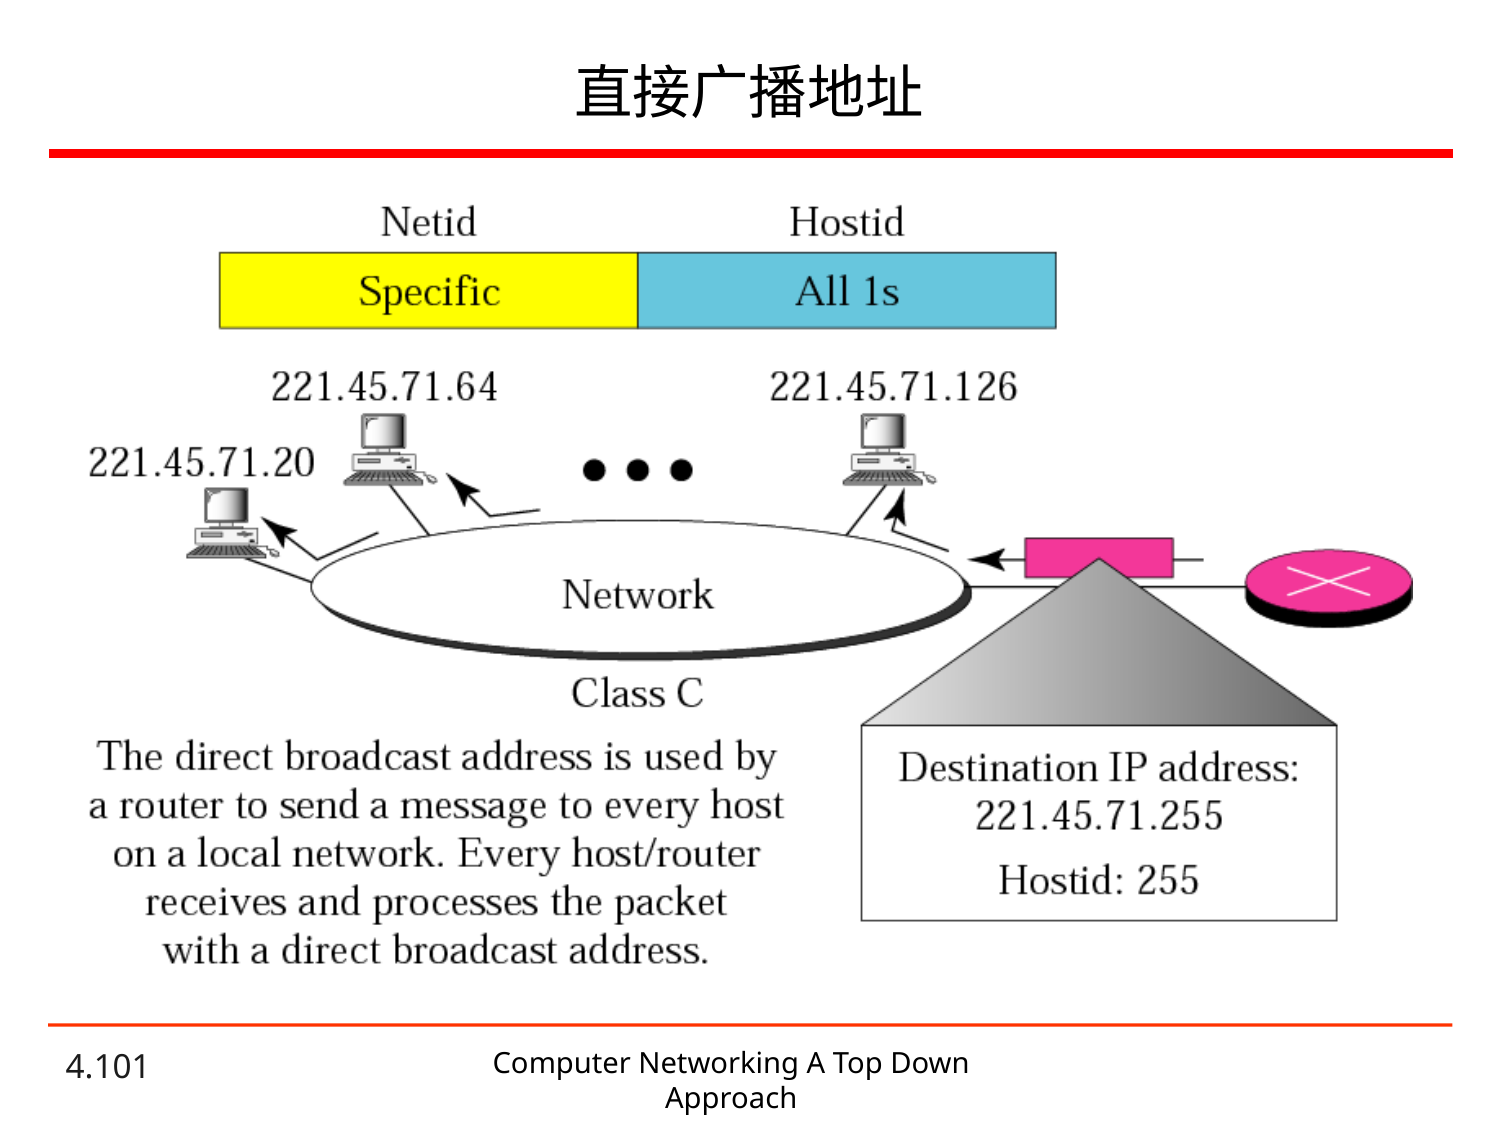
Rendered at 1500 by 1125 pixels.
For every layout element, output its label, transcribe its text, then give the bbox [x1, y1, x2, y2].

picture [87, 199, 1413, 976]
title 直接广播地址 [55, 37, 1443, 143]
